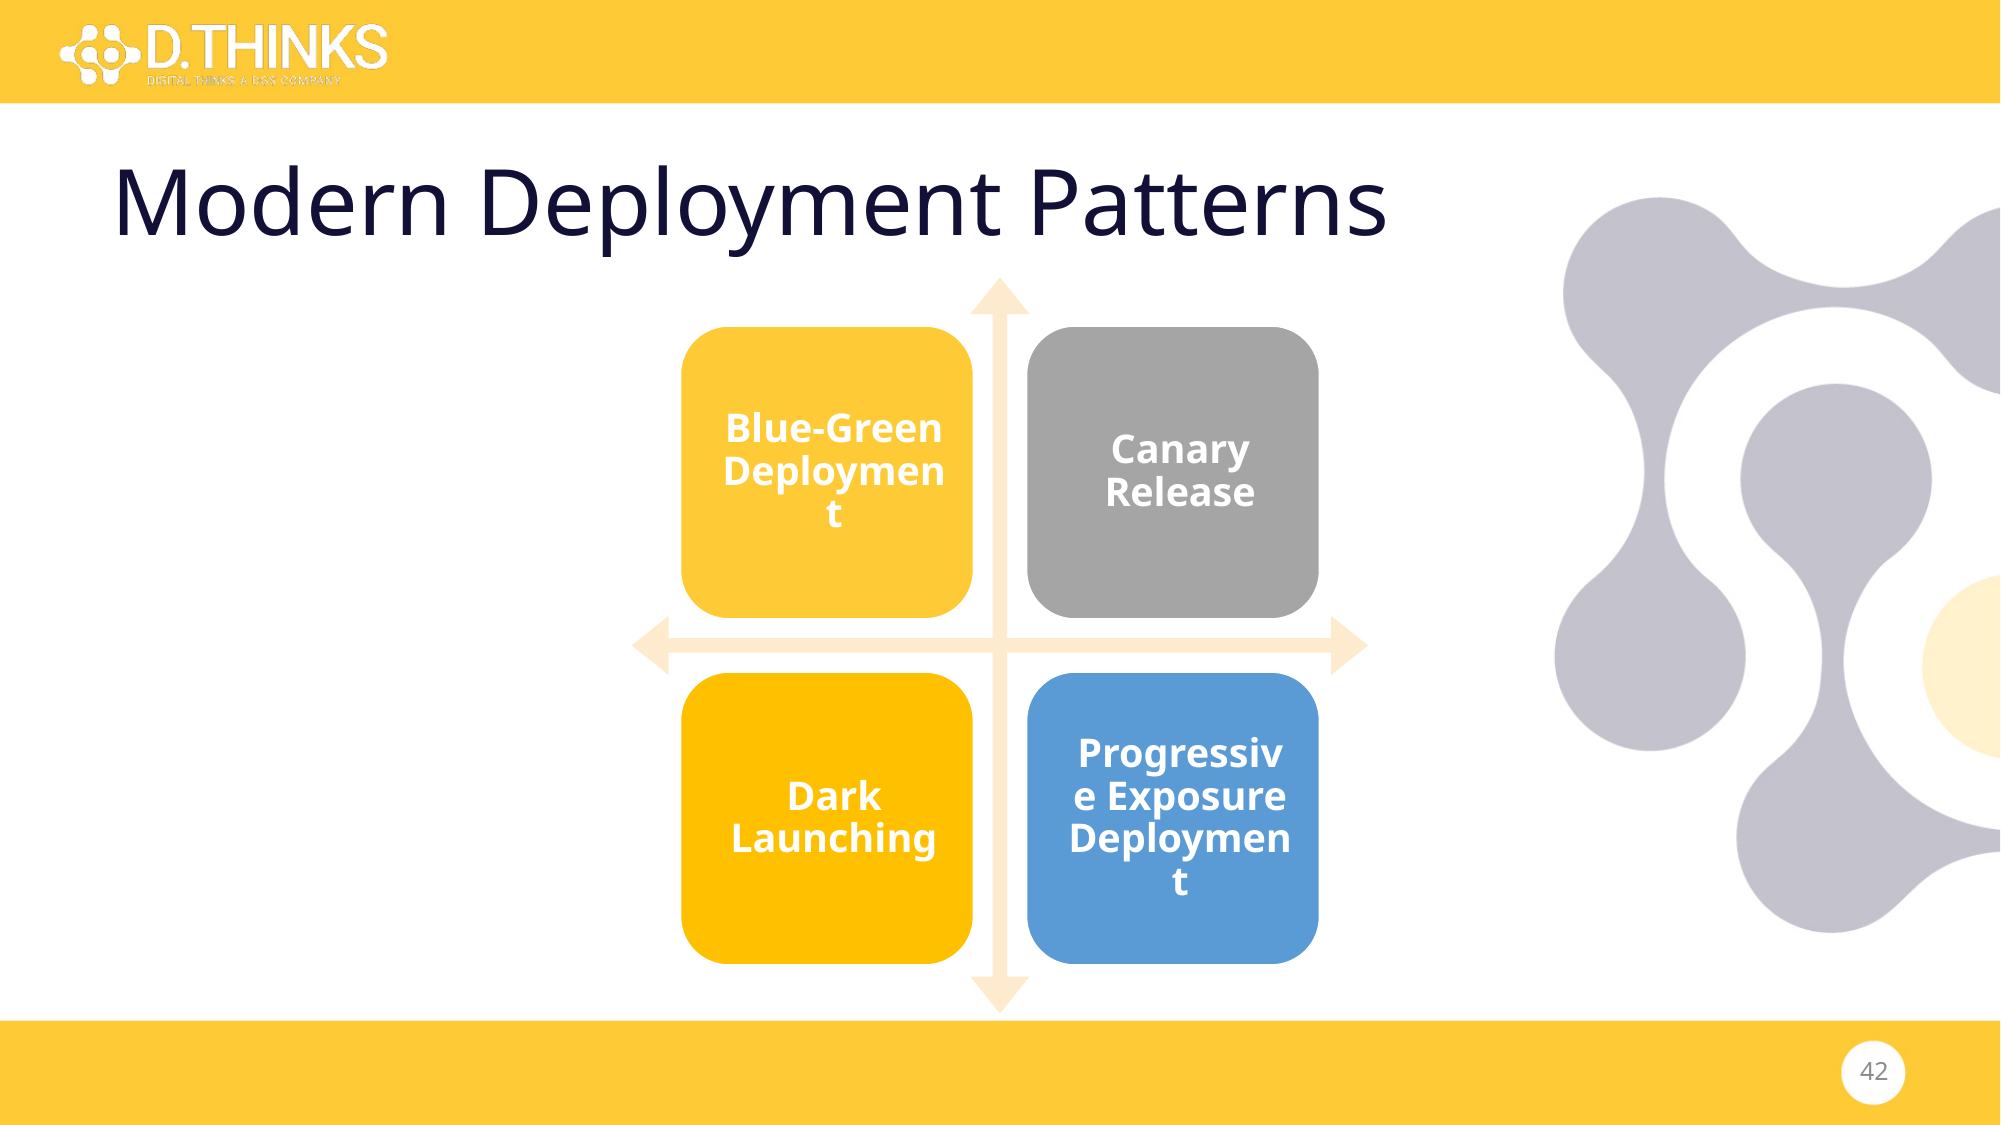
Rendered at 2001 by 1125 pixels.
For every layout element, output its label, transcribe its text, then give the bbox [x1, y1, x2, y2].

slide_number 42 [1408, 1042, 1904, 1103]
title Modern Deployment Patterns [96, 134, 1904, 278]
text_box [500, 277, 1500, 1014]
picture [0, 0, 2001, 1125]
